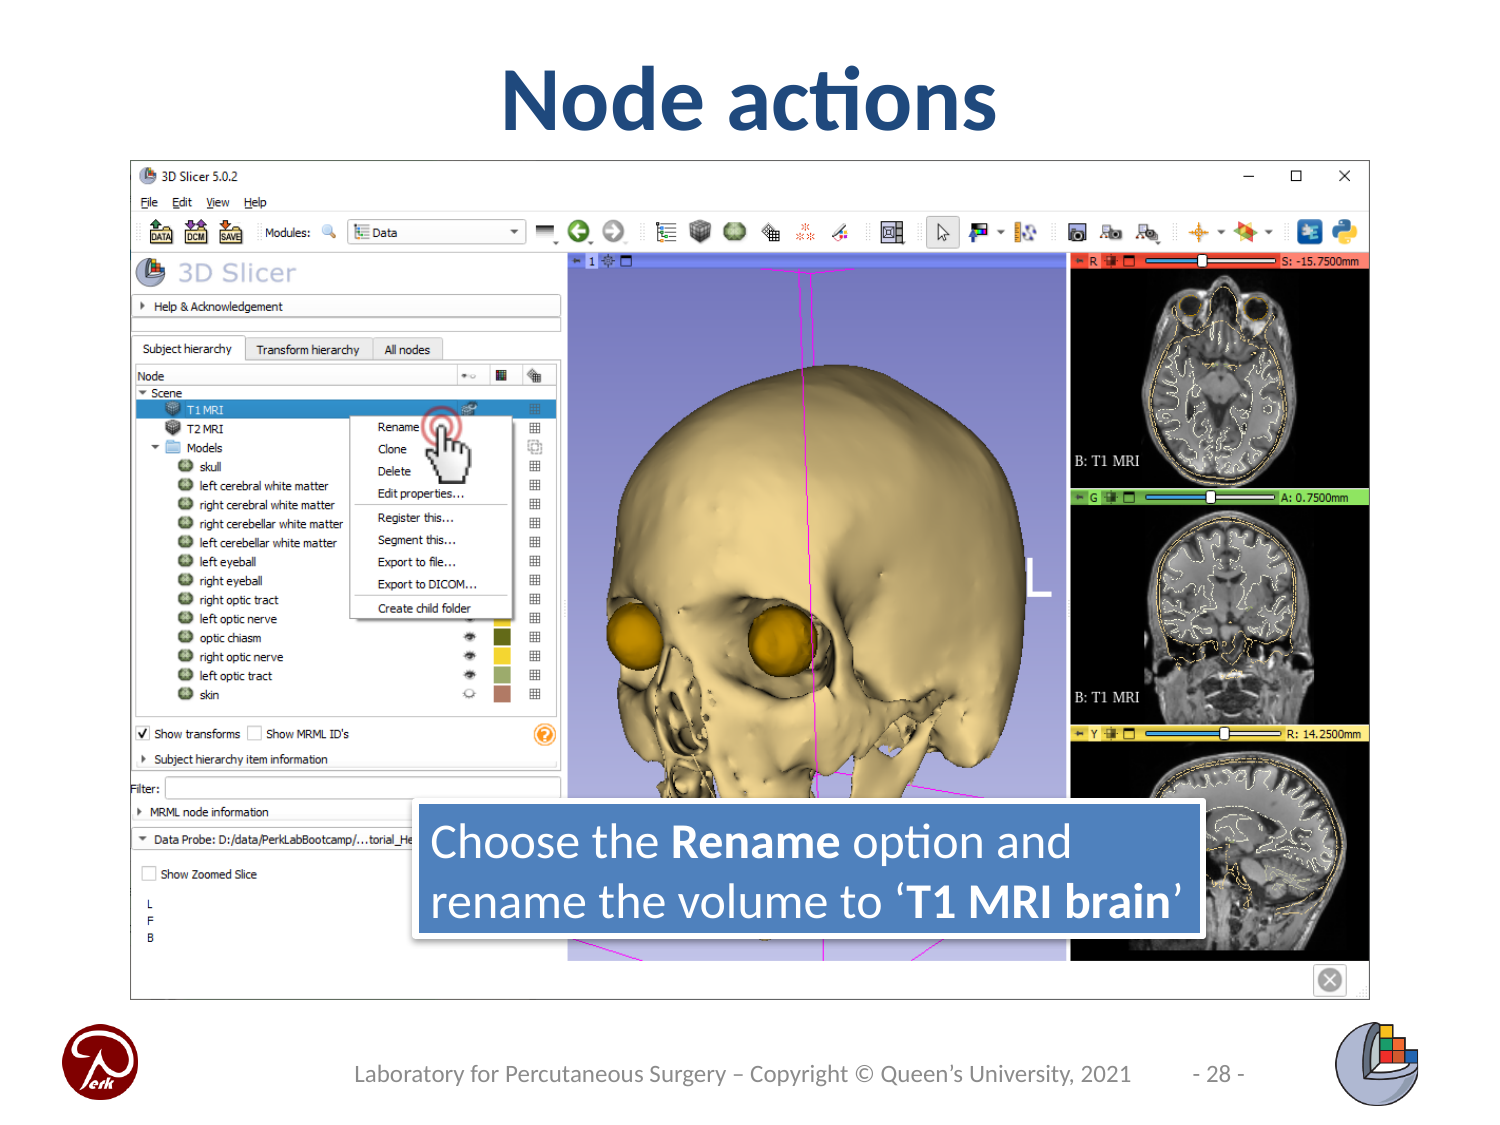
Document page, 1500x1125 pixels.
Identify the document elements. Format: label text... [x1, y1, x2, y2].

picture [1335, 1022, 1419, 1106]
picture [62, 1024, 138, 1100]
title Node actions [74, 0, 1426, 188]
footer Laboratory for Percutaneous Surgery – Copyright © Queen’s University, 2021 [312, 1042, 1175, 1103]
slide_number - 28 - [1175, 1042, 1263, 1103]
picture [129, 160, 1370, 1001]
